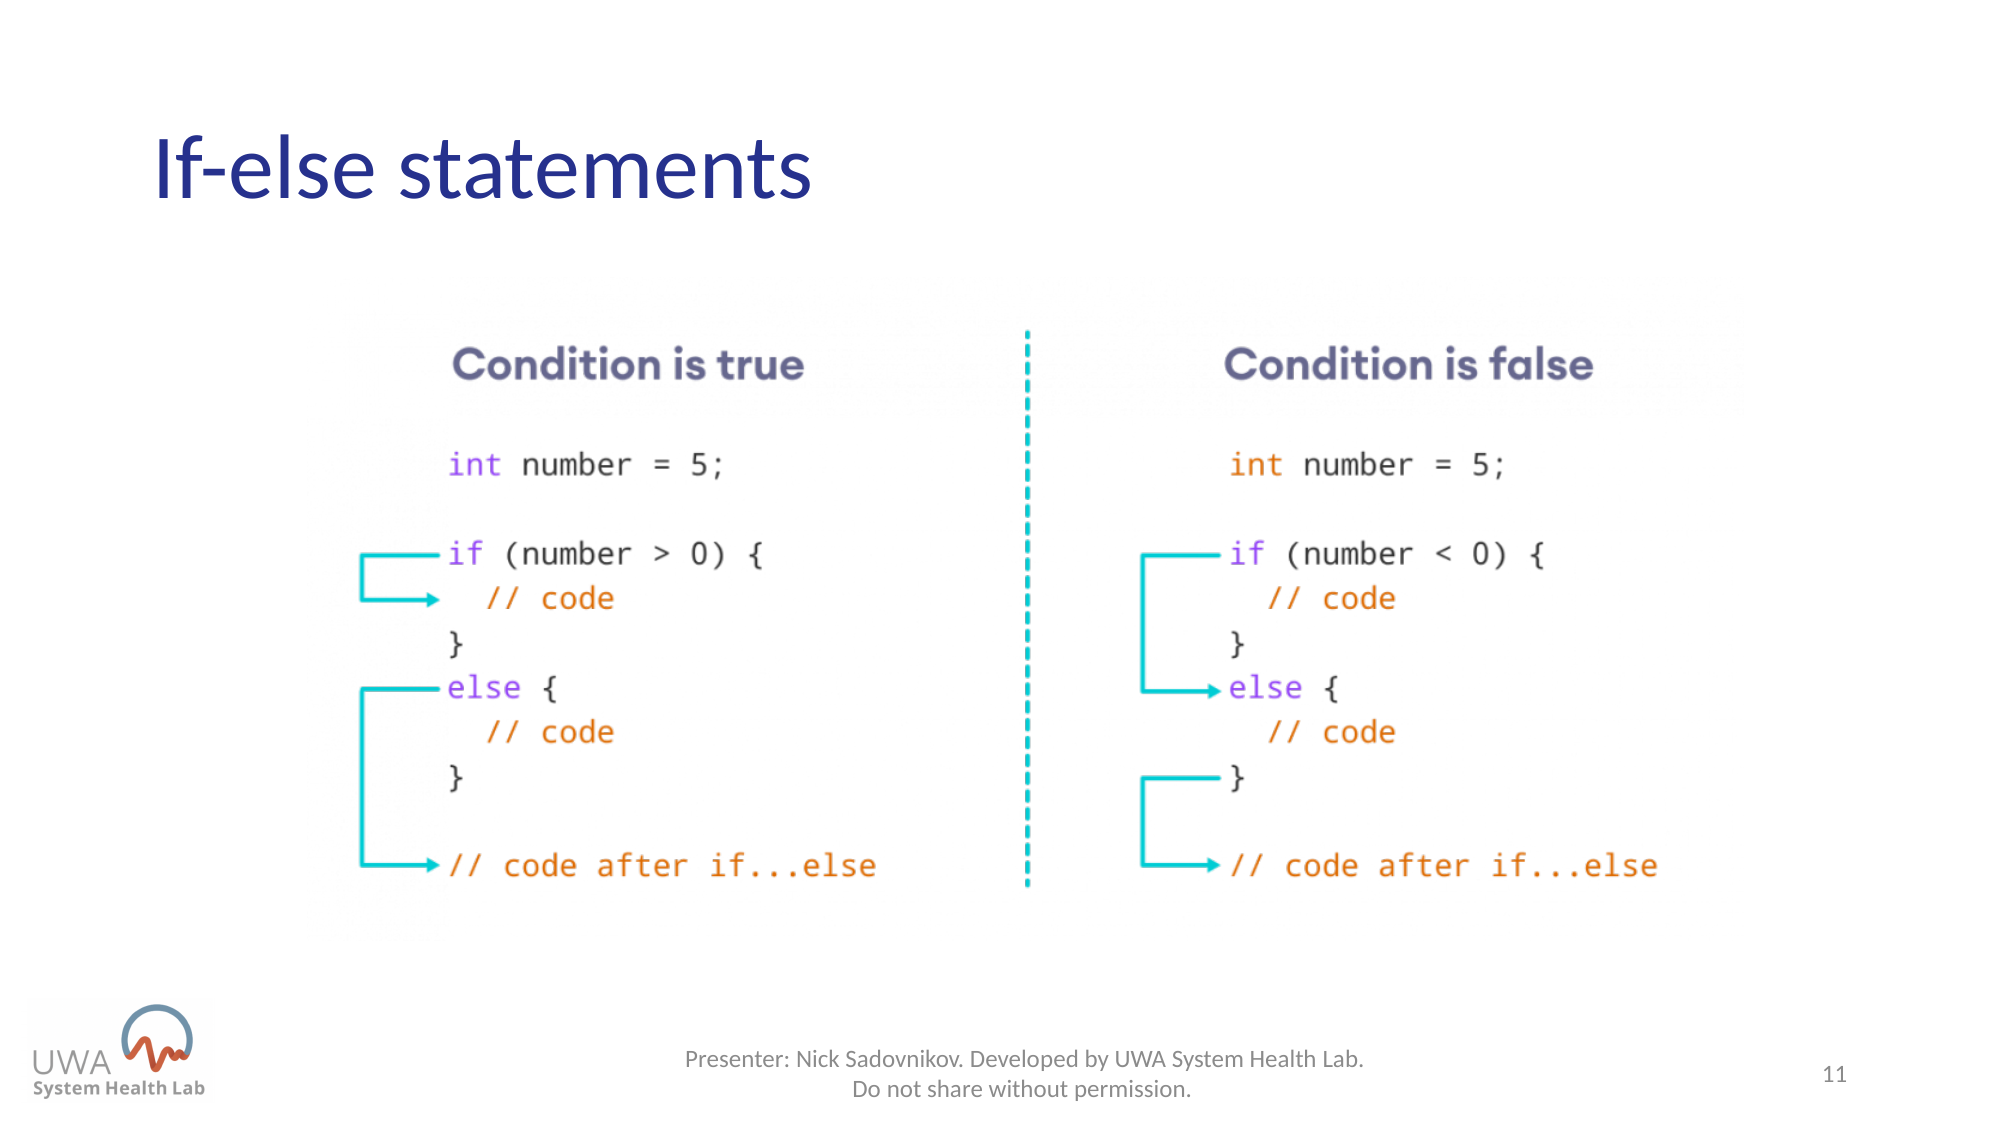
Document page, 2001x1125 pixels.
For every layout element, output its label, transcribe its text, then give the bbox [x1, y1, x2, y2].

slide_number 11 [1412, 1042, 1863, 1103]
picture [307, 277, 1744, 941]
picture [20, 998, 215, 1103]
footer Presenter: Nick Sadovnikov. Developed by UWA System Health Lab. Do not share without permission. [662, 1042, 1389, 1103]
title If-else statements [137, 59, 1863, 278]
